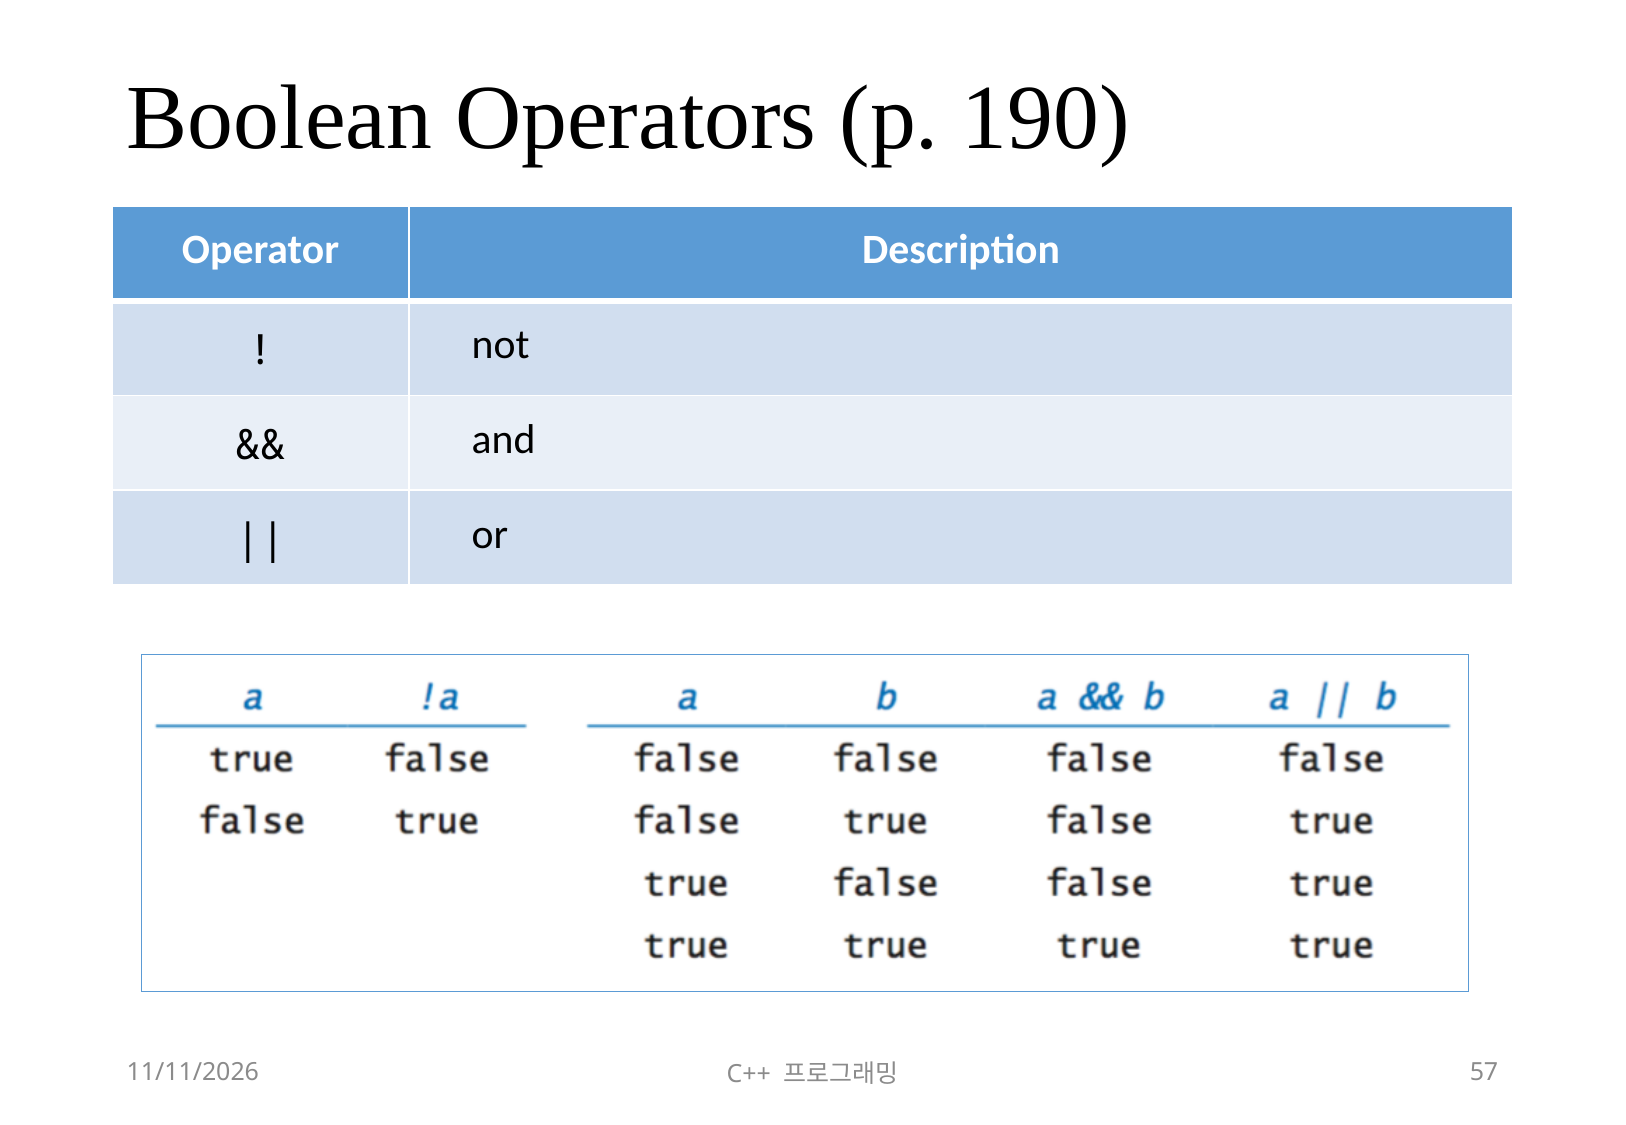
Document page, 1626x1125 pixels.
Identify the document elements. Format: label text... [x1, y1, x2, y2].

table_header Operator [113, 207, 408, 298]
table_cell or [410, 491, 1512, 584]
slide_number 57 [1147, 1042, 1514, 1103]
table_cell and [410, 396, 1512, 489]
title Boolean Operators (p. 190) [111, 59, 1514, 179]
table_cell || [113, 491, 408, 584]
picture [141, 654, 1469, 992]
table_cell && [113, 396, 408, 489]
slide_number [111, 1042, 478, 1103]
table_cell ! [113, 304, 408, 395]
footer C++ 프로그래밍 [538, 1042, 1087, 1103]
table_header Description [410, 207, 1512, 298]
table_cell not [410, 304, 1512, 395]
